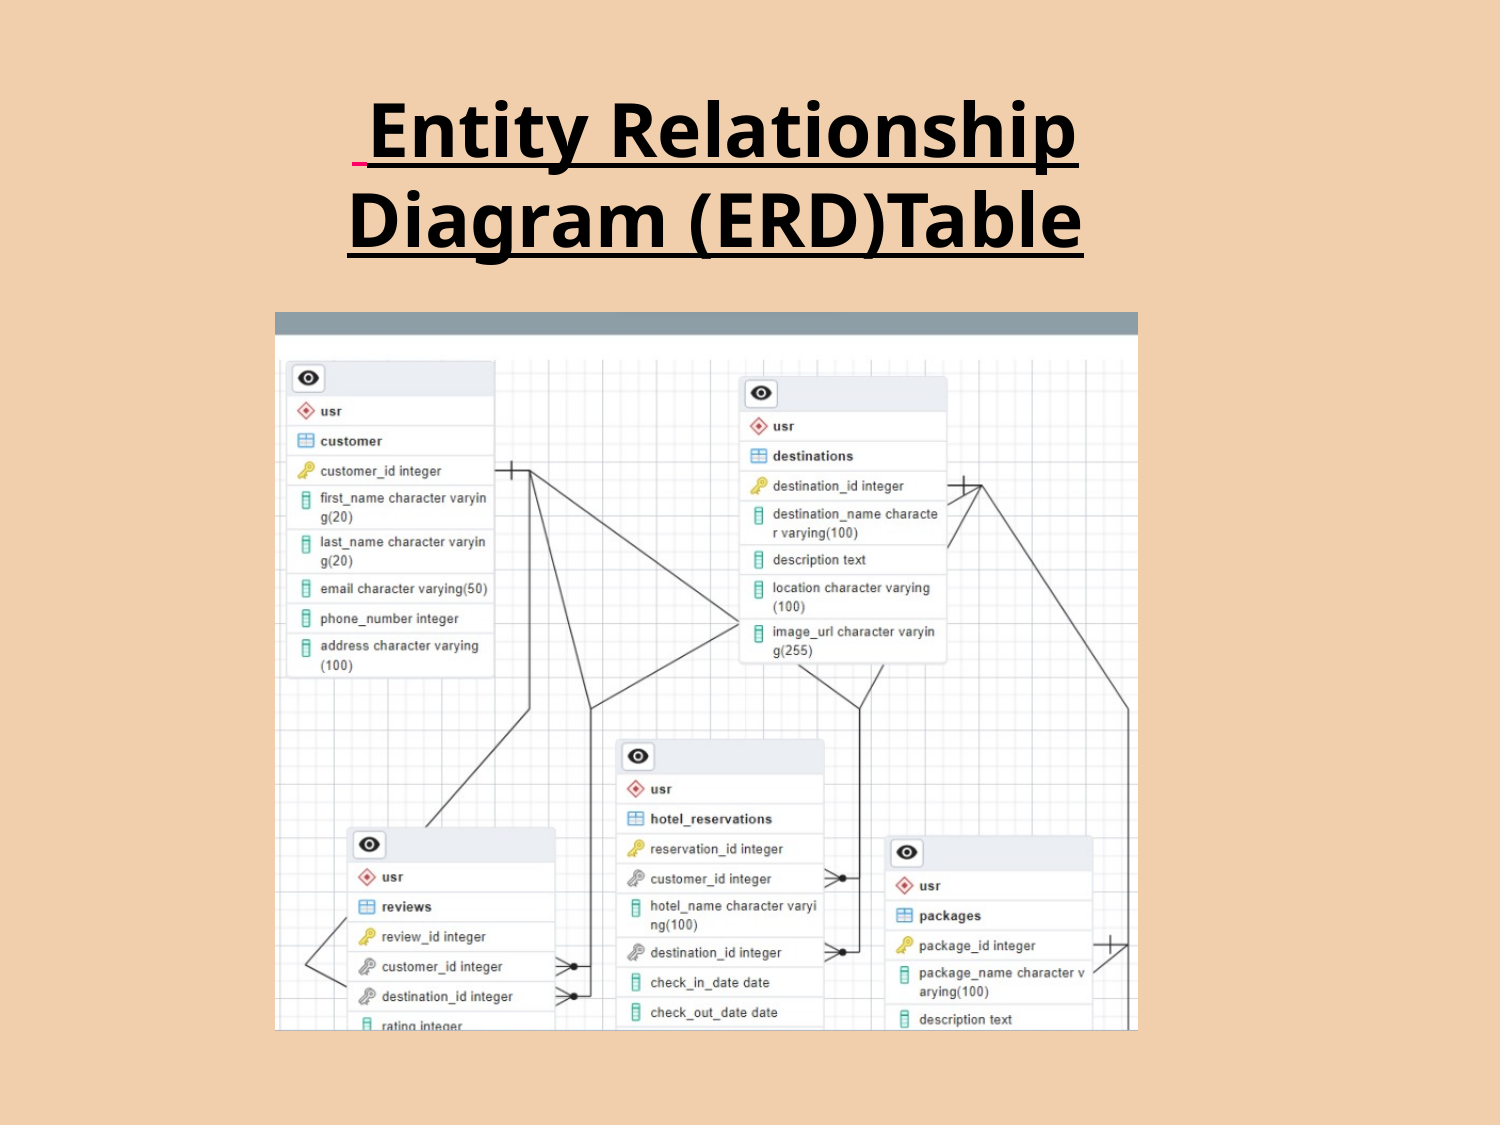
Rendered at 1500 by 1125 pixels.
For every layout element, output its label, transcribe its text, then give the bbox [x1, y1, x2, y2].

picture [275, 312, 1138, 1031]
text_box Entity Relationship Diagram (ERD)Table [212, 74, 1219, 270]
